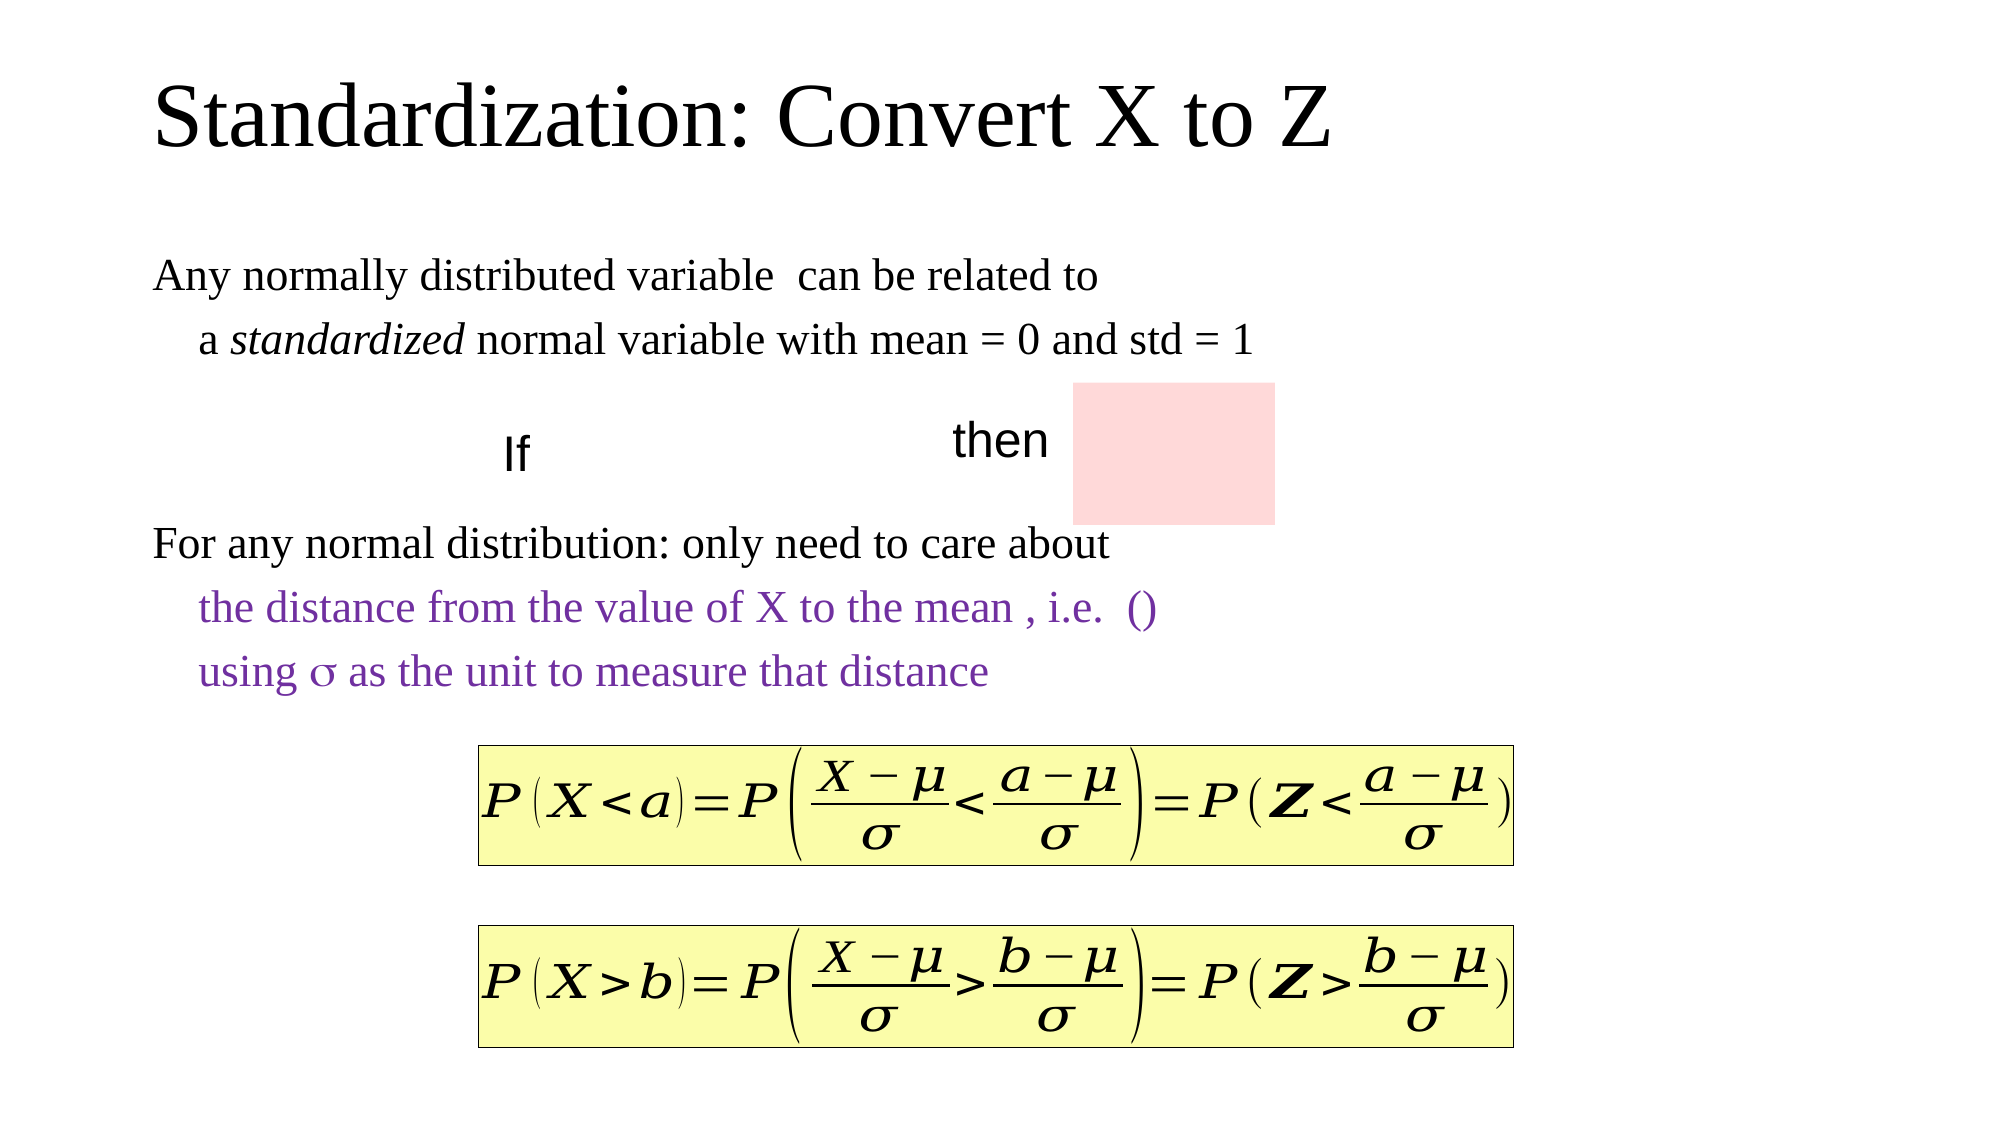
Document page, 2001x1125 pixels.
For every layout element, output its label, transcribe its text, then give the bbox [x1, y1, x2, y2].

text_box [1072, 381, 1276, 527]
text_box Standardization: Convert X to Z [137, 59, 1863, 196]
